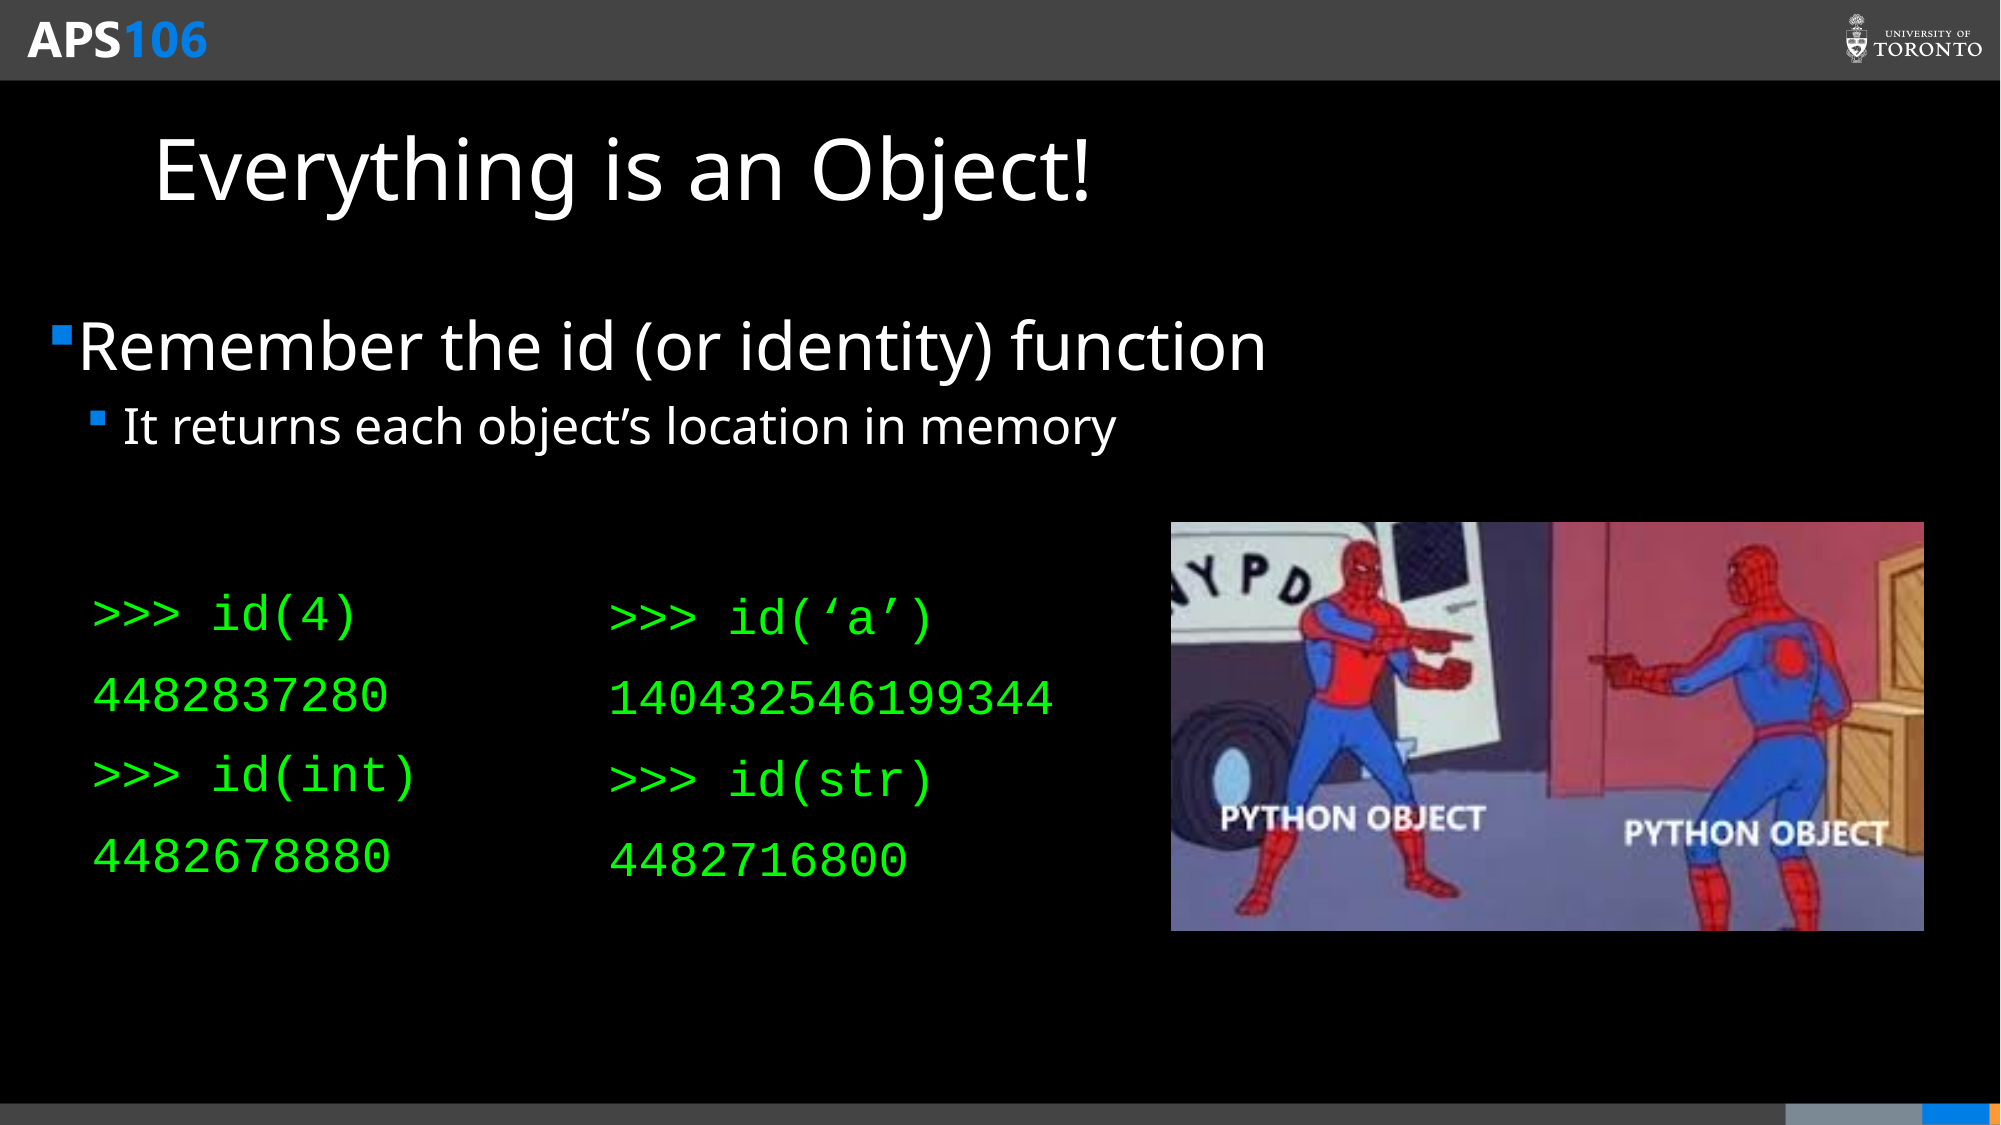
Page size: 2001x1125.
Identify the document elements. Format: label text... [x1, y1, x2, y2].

picture [0, 0, 2001, 1125]
title Everything is an Object! [137, 119, 1863, 227]
text_box >>> id(4) 4482837280 >>> id(int) 4482678880 [76, 572, 723, 982]
text_box >>> id(‘a’) 140432546199344 >>> id(str) 4482716800 [593, 576, 1113, 986]
list Remember the id (or identity) function It returns each object’s location in memory [31, 296, 1807, 581]
